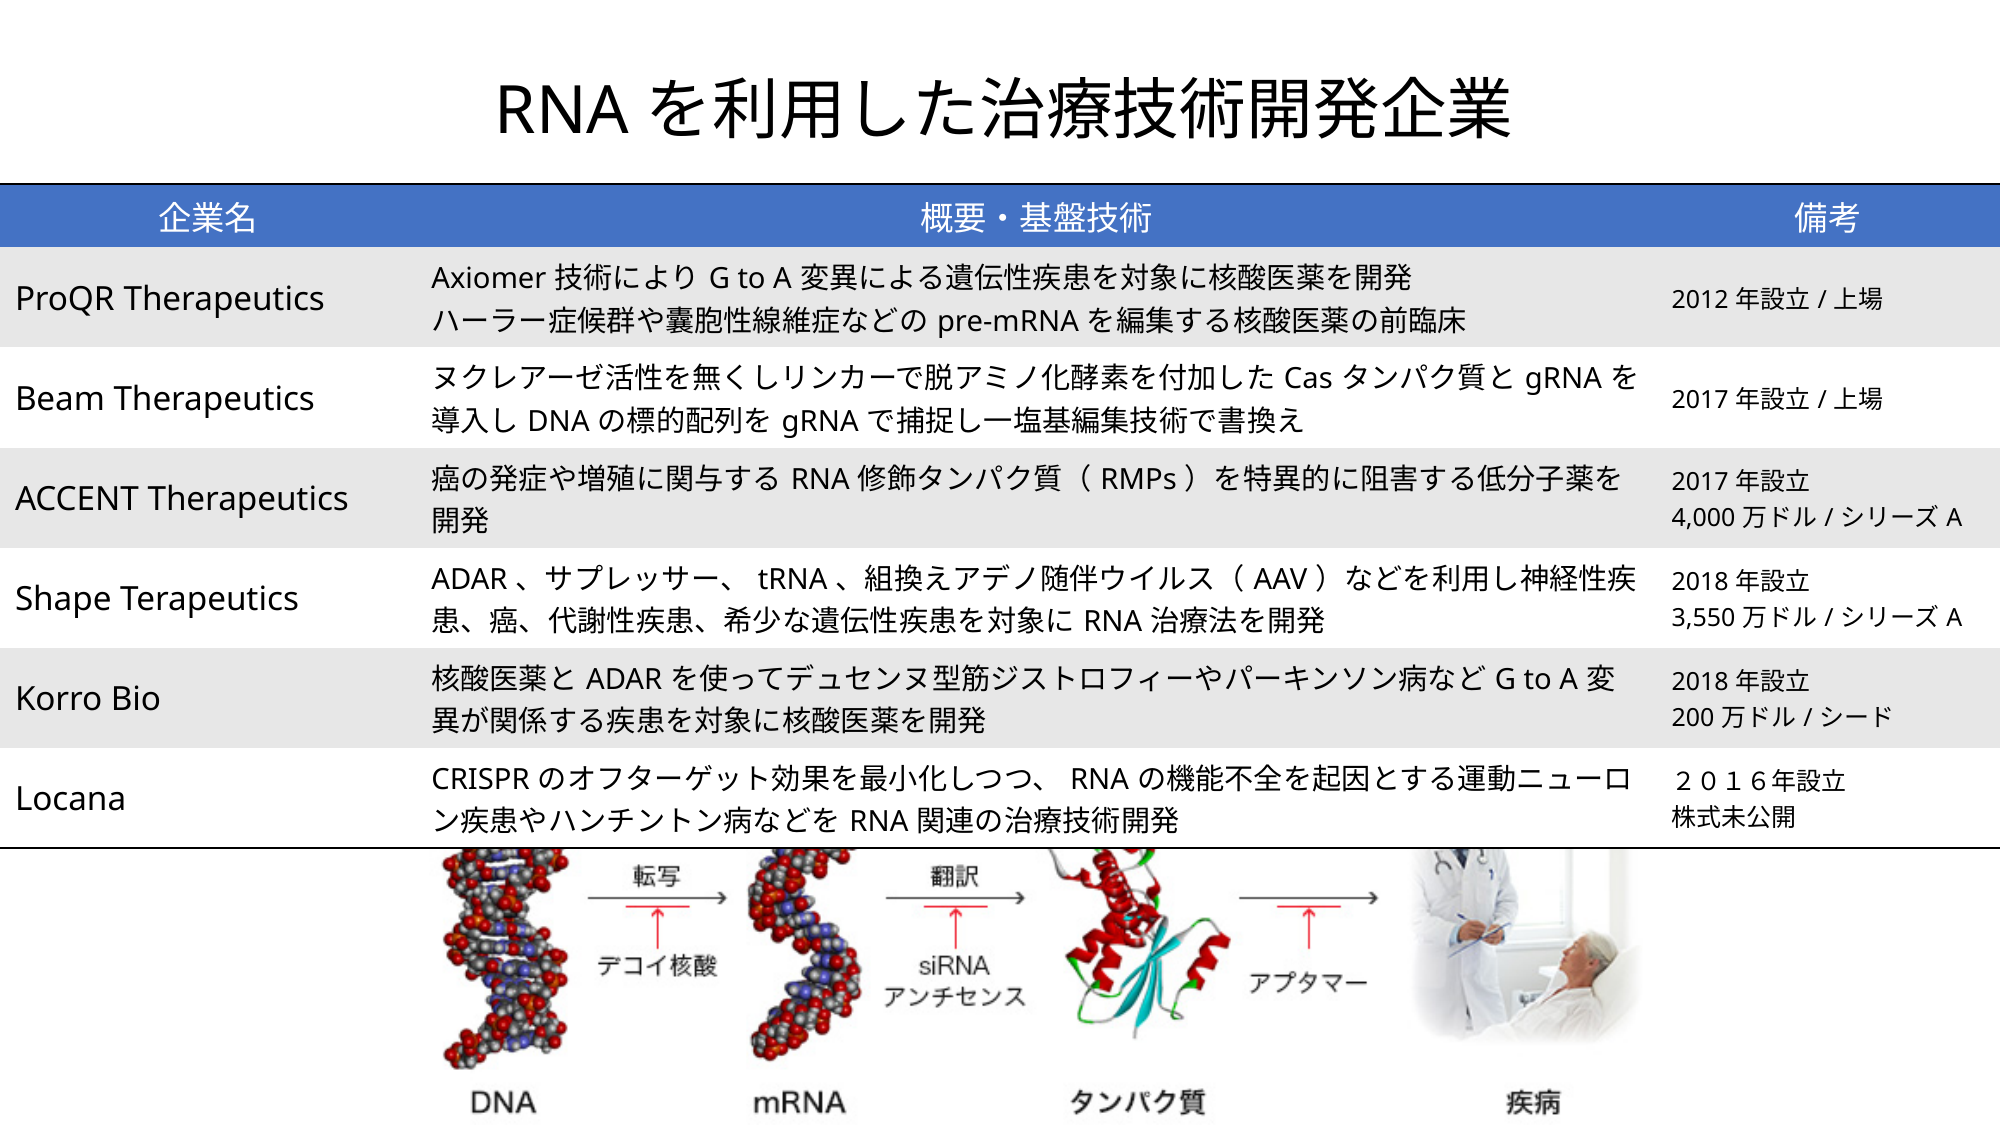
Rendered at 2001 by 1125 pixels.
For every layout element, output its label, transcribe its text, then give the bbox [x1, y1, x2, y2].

table_cell ProQR Therapeutics [0, 247, 416, 347]
table_cell 2018年設立 3,550万ドル/シリーズA [1657, 548, 2000, 648]
text_box RNAを利用した治療技術開発企業 [416, 59, 1592, 155]
table_header 備考 [1657, 185, 2000, 247]
table_cell 2018年設立 200万ドル/シード [1657, 648, 2000, 748]
table_cell Shape Terapeutics [0, 548, 416, 648]
table_cell ACCENT Therapeutics [0, 448, 416, 548]
table_header 企業名 [0, 185, 416, 247]
table_cell ADAR、サプレッサー、tRNA、組換えアデノ随伴ウイルス（AAV）などを利用し神経性疾患、癌、代謝性疾患、希少な遺伝性疾患を対象にRNA治療法を開発 [416, 548, 1657, 648]
table_cell 癌の発症や増殖に関与するRNA修飾タンパク質（RMPs）を特異的に阻害する低分子薬を開発 [416, 448, 1657, 548]
table_cell 2017年設立/上場 [1657, 347, 2000, 448]
table_cell ヌクレアーゼ活性を無くしリンカーで脱アミノ化酵素を付加したCasタンパク質とgRNAを導入しDNAの標的配列をgRNAで捕捉し一塩基編集技術で書換え [416, 347, 1657, 448]
table_cell 核酸医薬とADARを使ってデュセンヌ型筋ジストロフィーやパーキンソン病などG to A変異が関係する疾患を対象に核酸医薬を開発 [416, 648, 1657, 739]
table_cell Axiomer技術によりG to A変異による遺伝性疾患を対象に核酸医薬を開発 ハーラー症候群や囊胞性線維症などのpre-mRNAを編集する核酸医薬の前臨床 [416, 247, 1657, 347]
table_header 概要・基盤技術 [416, 185, 1657, 247]
table_cell 2012年設立/上場 [1657, 247, 2000, 347]
table_cell Beam Therapeutics [0, 347, 416, 448]
table_cell ２０１６年設立 株式未公開 [1691, 748, 2000, 847]
table_cell Locana [0, 748, 416, 847]
table_cell Korro Bio [0, 648, 416, 748]
table_cell 2017年設立 4,000万ドル/シリーズA [1657, 448, 2000, 548]
picture [416, 739, 1691, 1125]
